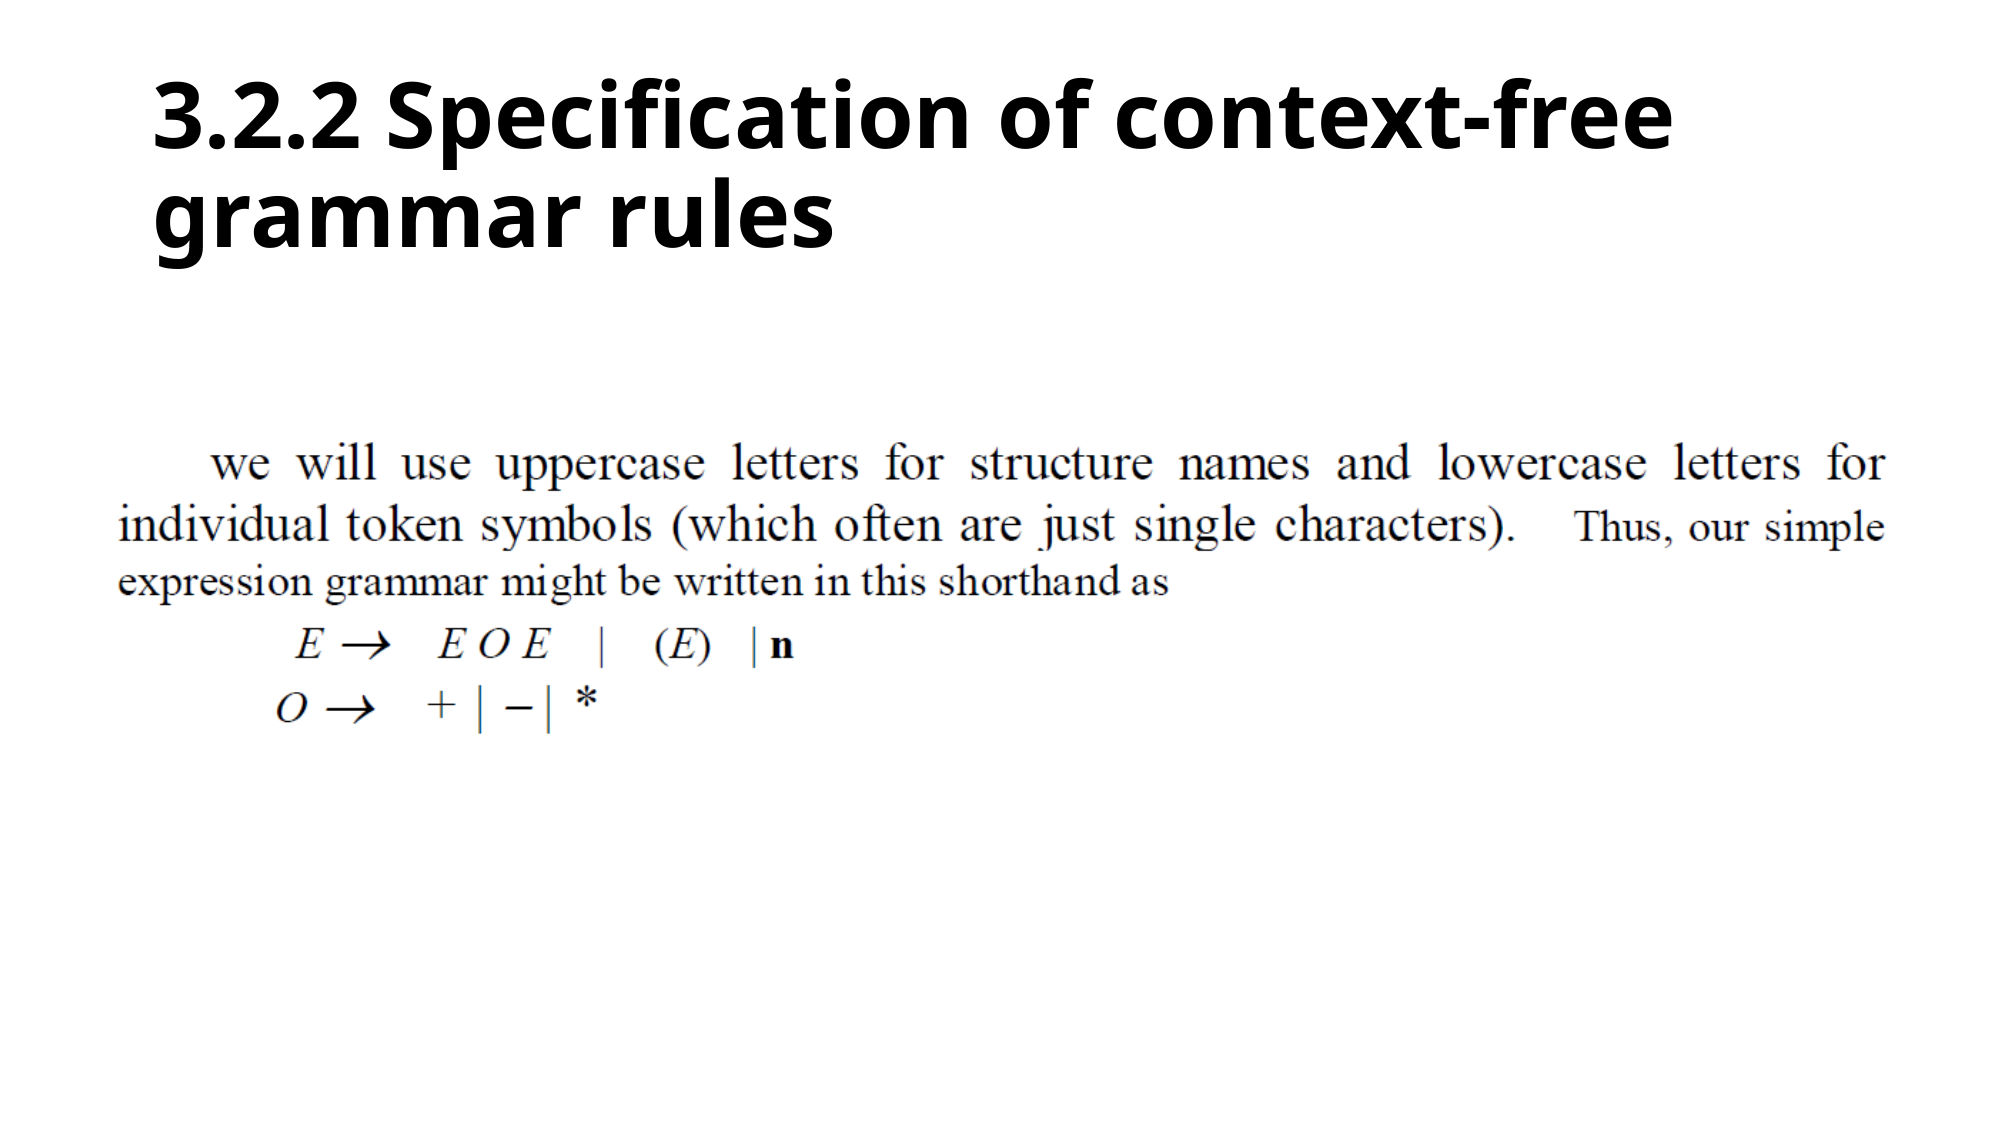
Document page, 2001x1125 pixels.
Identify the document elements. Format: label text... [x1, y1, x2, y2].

picture [99, 424, 1901, 751]
title 3.2.2 Specification of context-free grammar rules [137, 59, 1863, 278]
